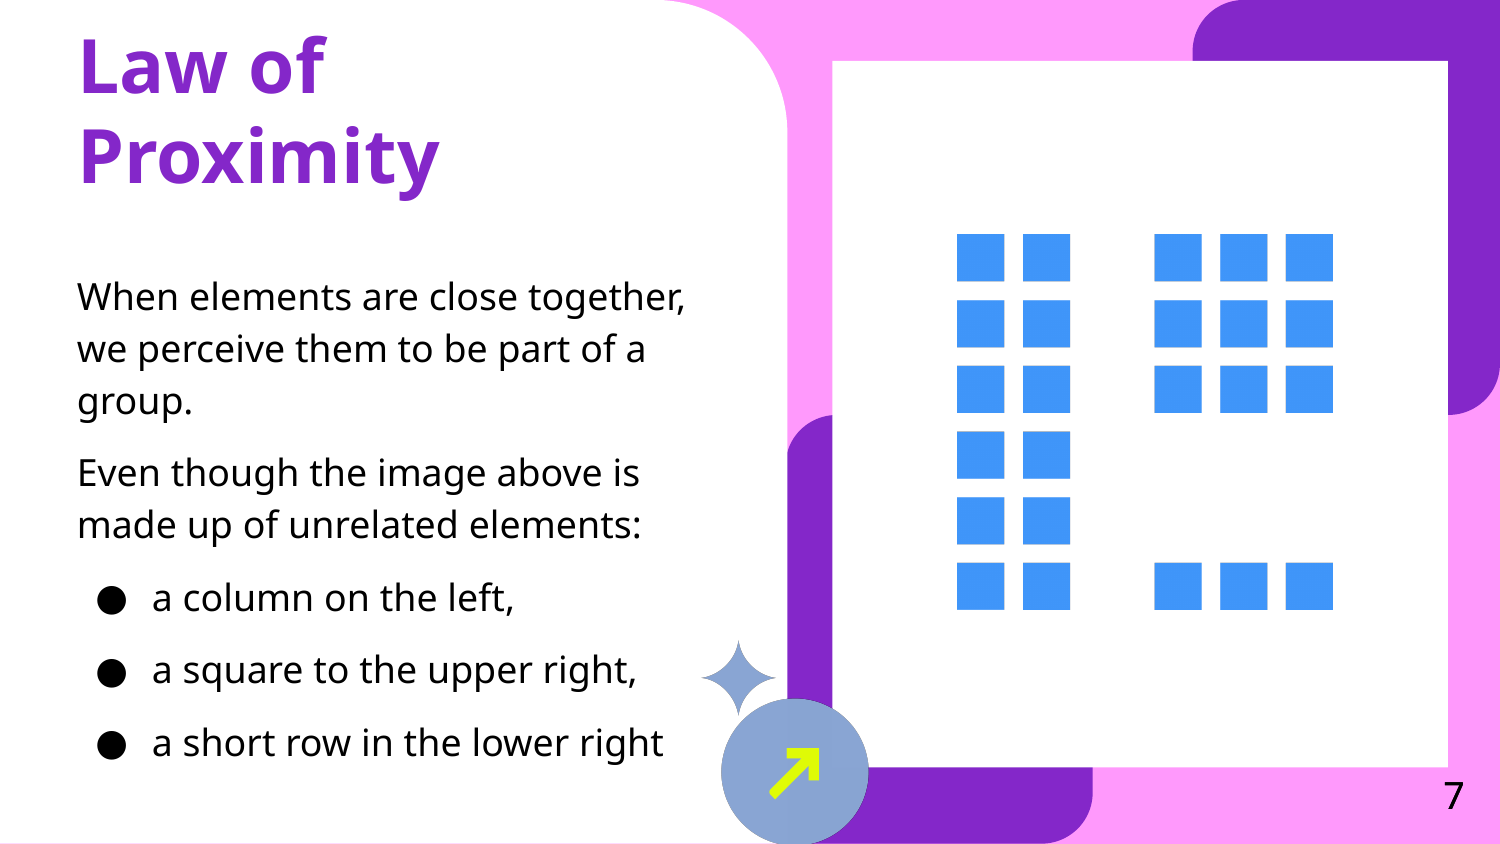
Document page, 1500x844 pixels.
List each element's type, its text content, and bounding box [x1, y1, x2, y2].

title Law of Proximity [62, 100, 664, 214]
list When elements are close together, we perceive them to be part of a group. Even though the image above is made up of unrelated elements: a column on the left, a square to the upper right, a short row in the lower right [61, 251, 743, 715]
picture [684, 623, 901, 844]
picture [910, 187, 1380, 657]
text_box ‹#› [1363, 764, 1480, 830]
